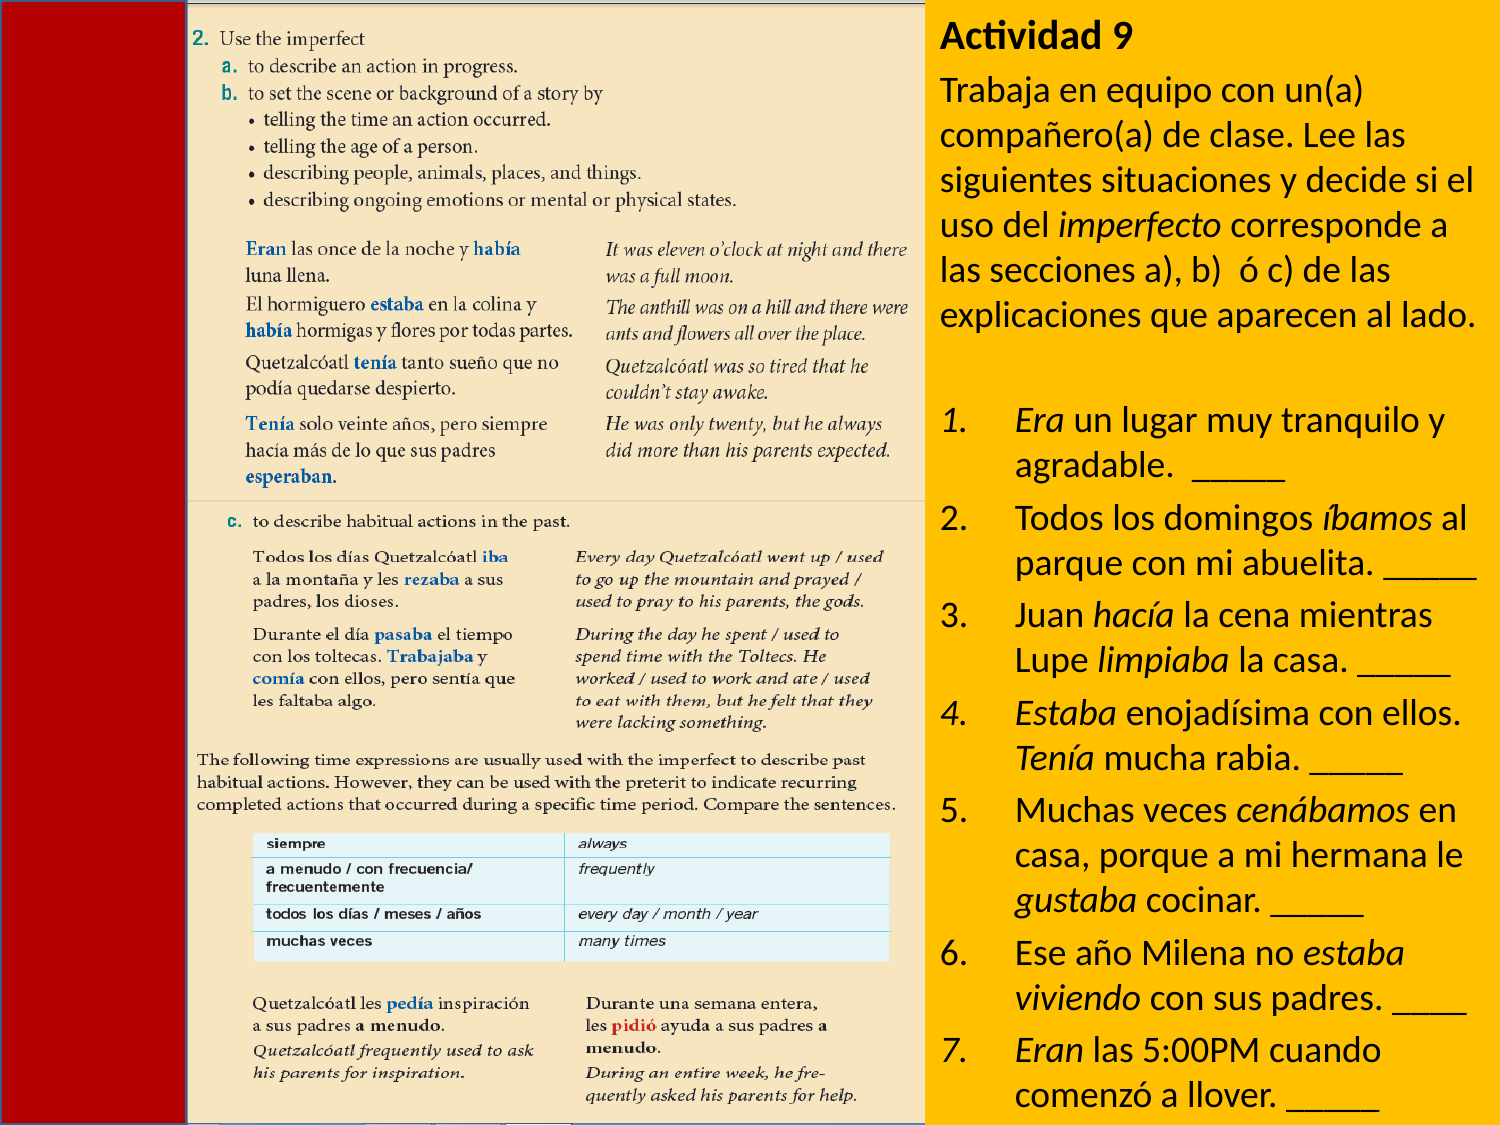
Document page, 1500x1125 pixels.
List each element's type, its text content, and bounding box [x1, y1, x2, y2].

text_box [0, 0, 185, 1125]
list Actividad 9 Trabaja en equipo con un(a) compañero(a) de clase. Lee las siguientes situaciones y decide si el uso del imperfecto corresponde a las secciones a), b) ó c) de las explicaciones que aparecen al lado. Era un lugar muy tranquilo y agradable. _____ Todos los domingos íbamos al parque con mi abuelita. _____ Juan hacía la cena mientras Lupe limpiaba la casa. _____ Estaba enojadísima con ellos. Tenía mucha rabia. _____ Muchas veces cenábamos en casa, porque a mi hermana le gustaba cocinar. _____ Ese año Milena no estaba viviendo con sus padres. ____ Eran las 5:00PM cuando comenzó a llover. _____ [926, 0, 1500, 1125]
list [187, 0, 926, 499]
picture [187, 499, 926, 1125]
